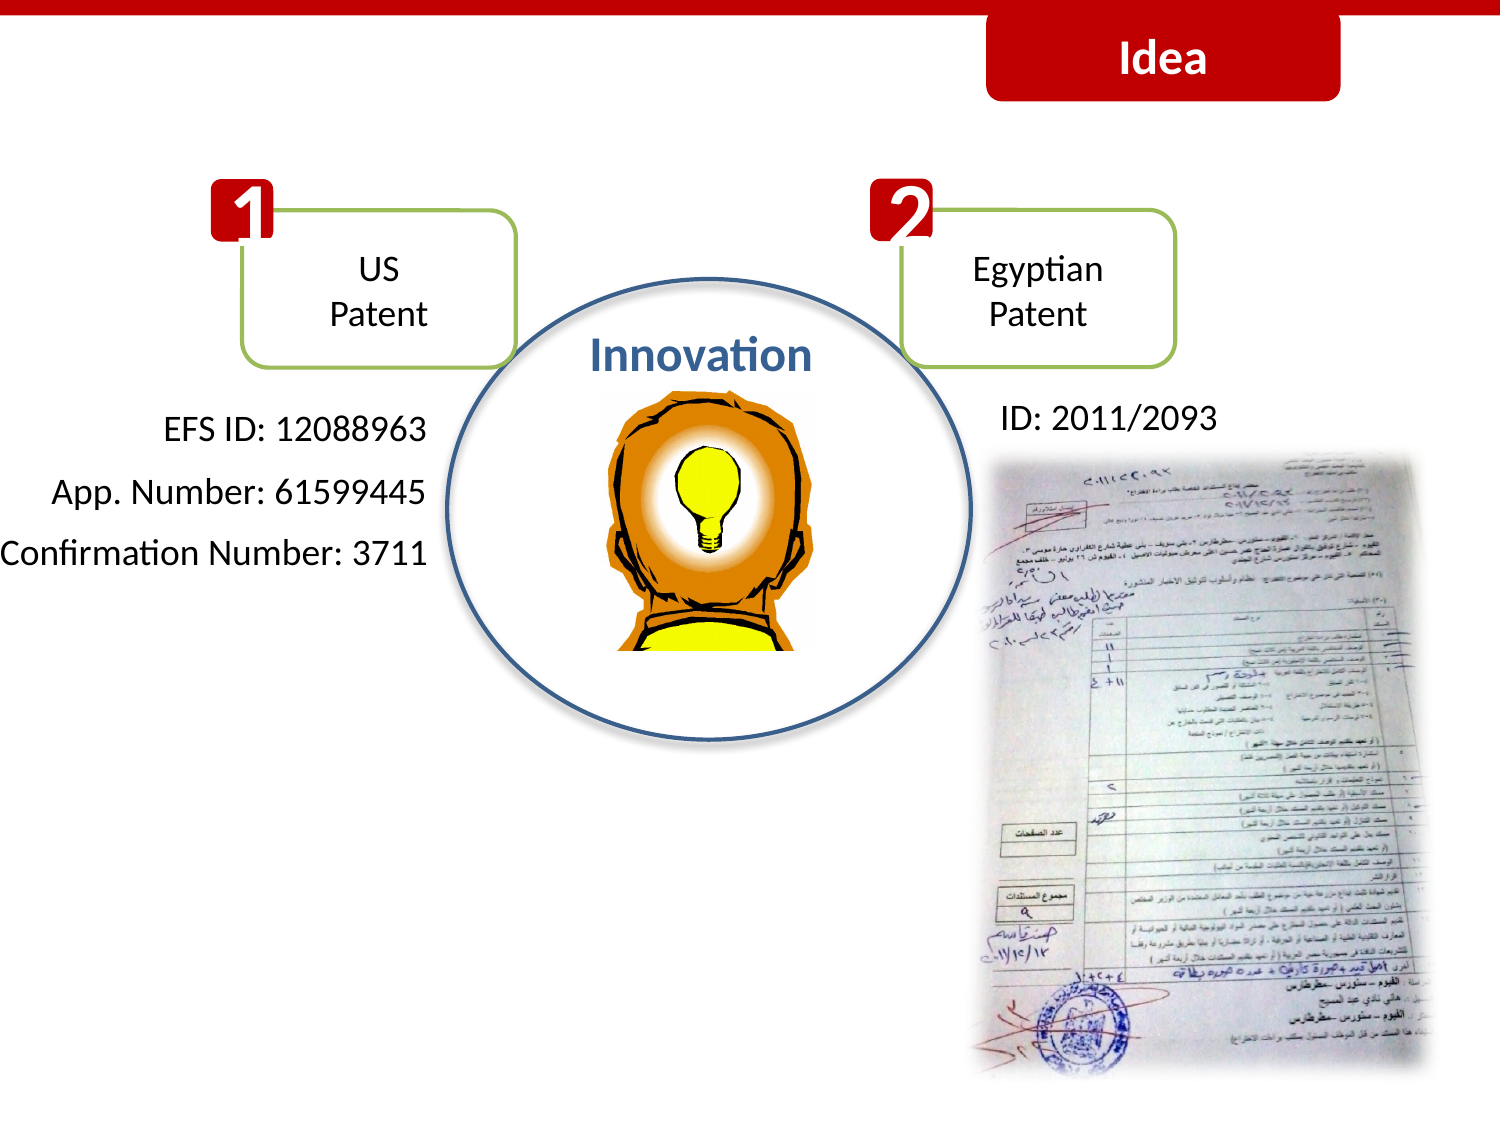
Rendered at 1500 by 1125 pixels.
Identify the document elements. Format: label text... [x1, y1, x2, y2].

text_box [446, 278, 972, 740]
text_box App. Number: 61599445 [36, 459, 441, 520]
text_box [210, 178, 517, 368]
text_box ID: 2011/2093 [985, 385, 1233, 442]
text_box Confirmation Number: 3711 [0, 520, 441, 580]
text_box [0, 0, 1500, 17]
text_box Idea [984, 5, 1343, 104]
picture [962, 444, 1442, 1083]
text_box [869, 178, 1176, 368]
text_box EFS ID: 12088963 [148, 397, 441, 457]
